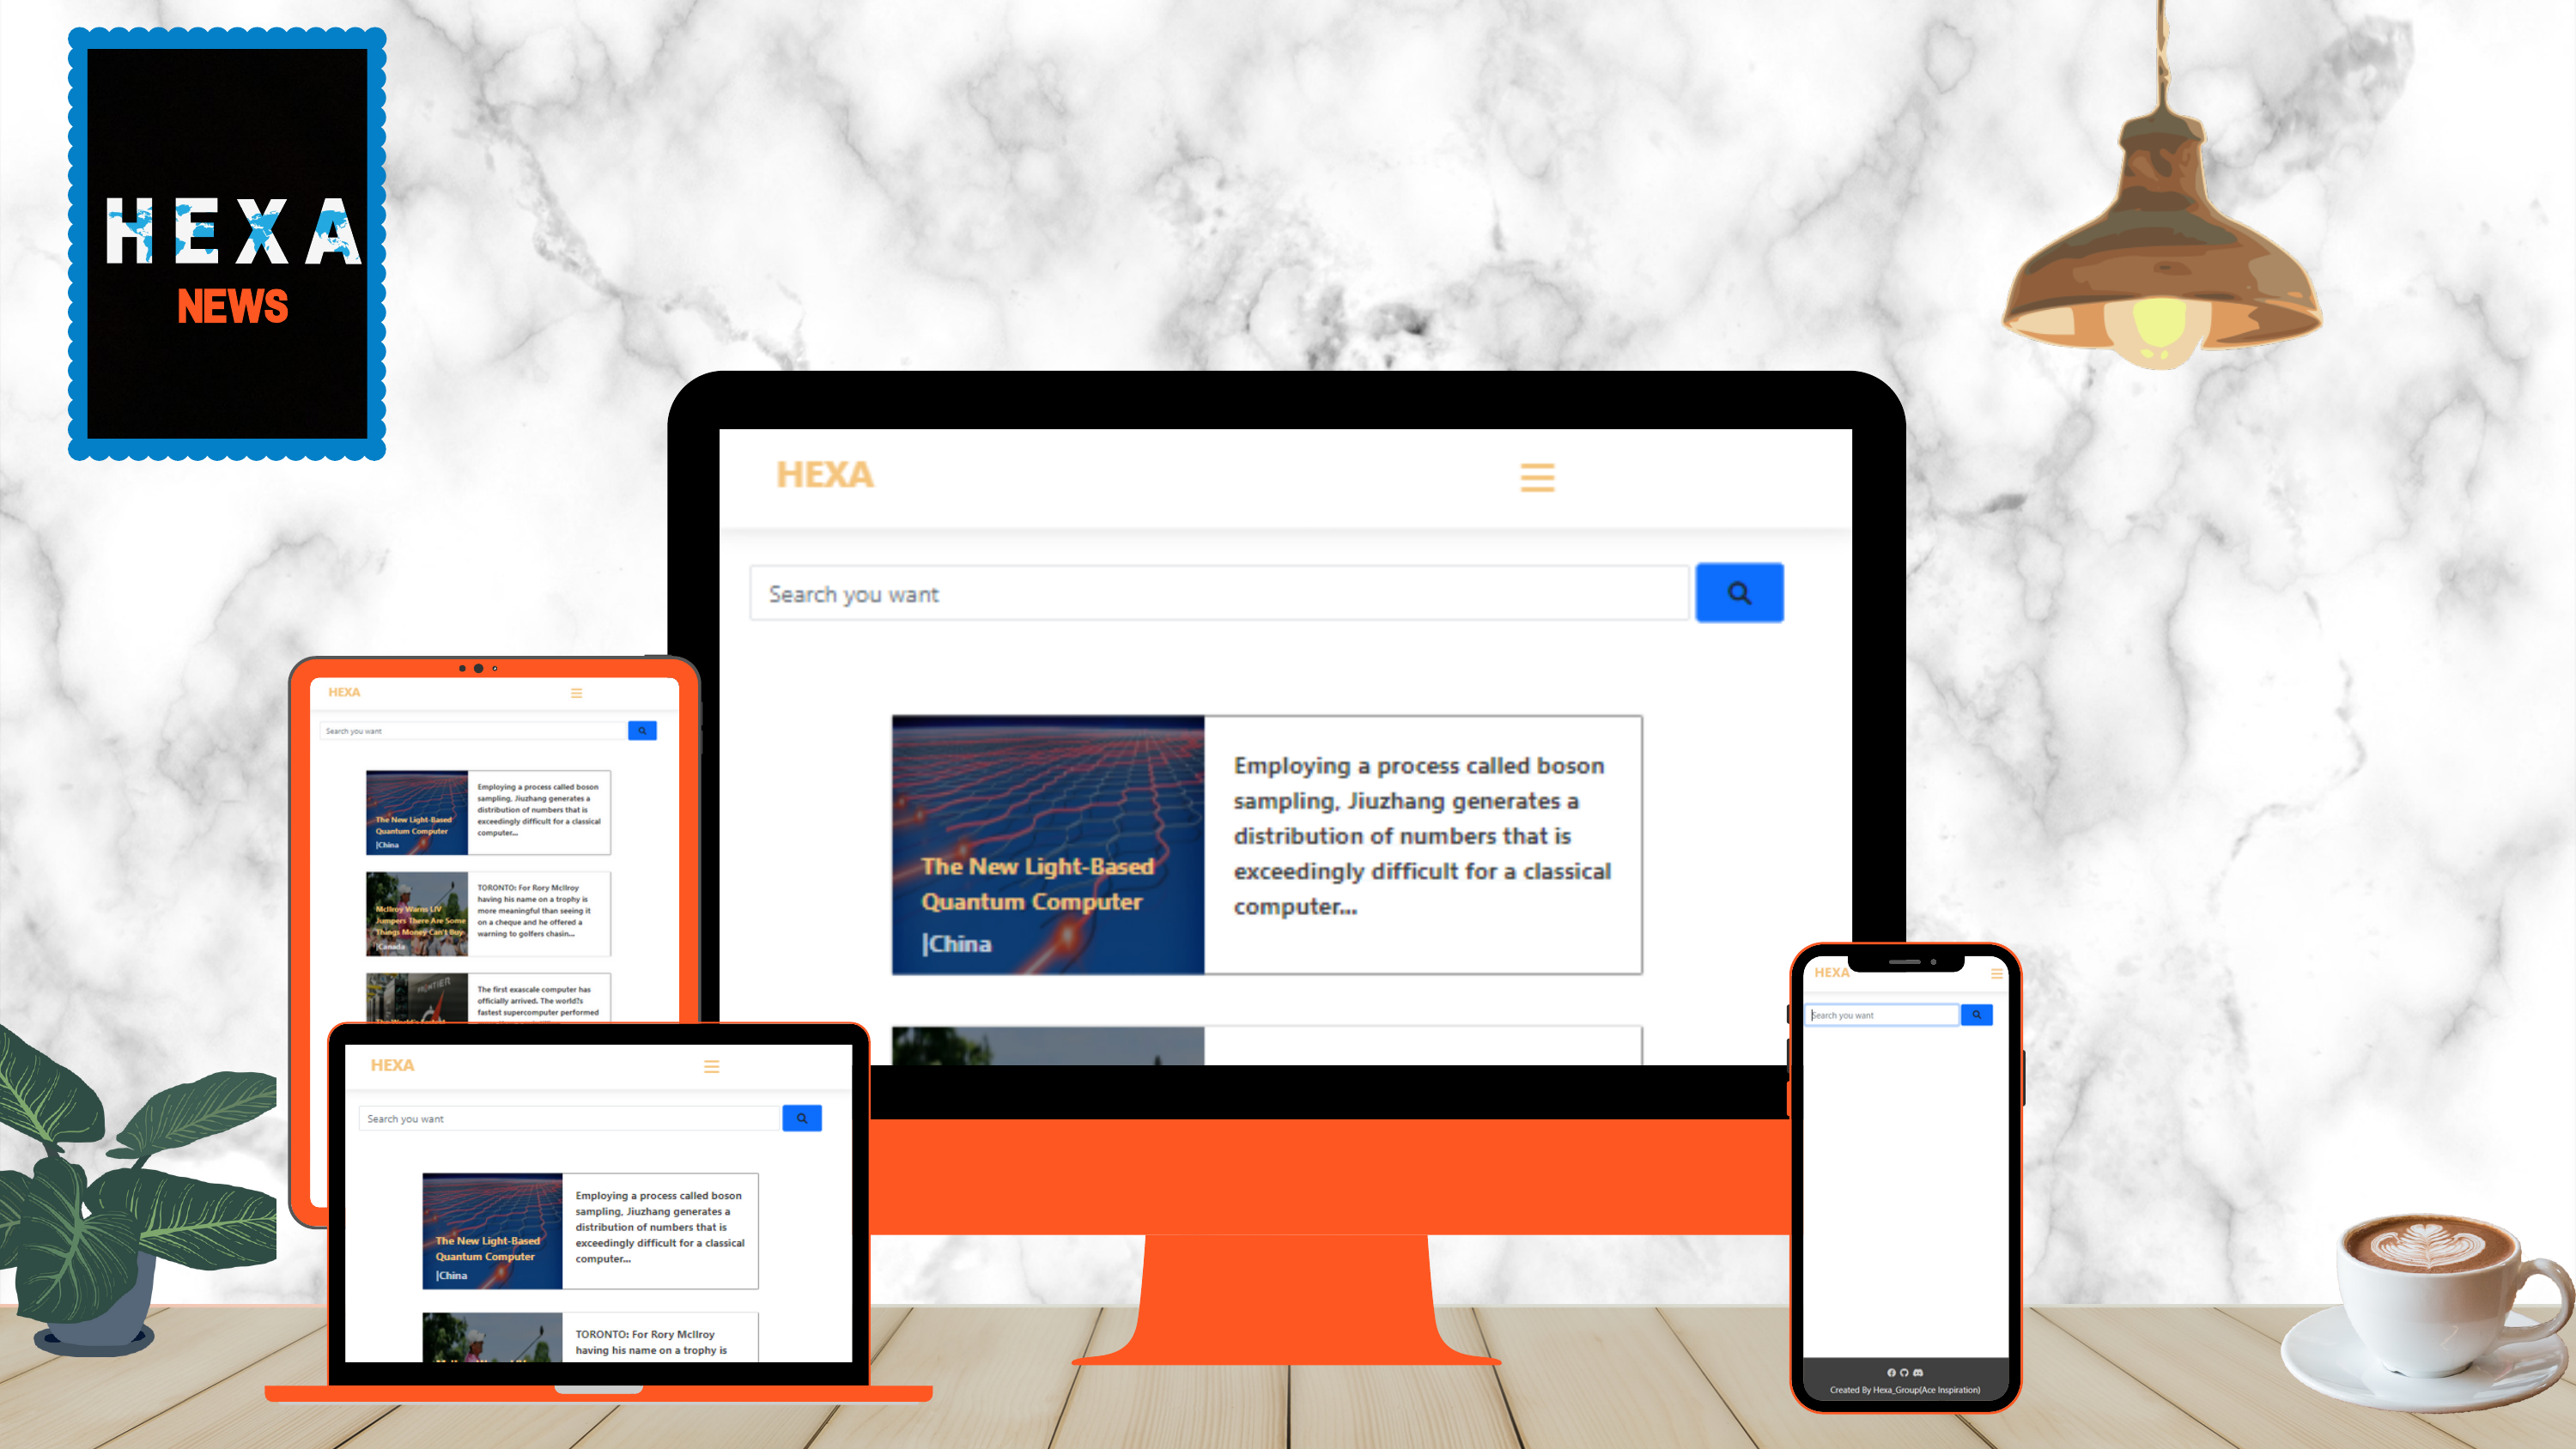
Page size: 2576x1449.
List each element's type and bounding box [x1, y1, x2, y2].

text_box [304, 197, 362, 264]
text_box [288, 654, 703, 1020]
text_box [204, 288, 225, 324]
text_box [67, 27, 387, 462]
picture [0, 0, 2576, 1449]
text_box [264, 1022, 933, 1405]
text_box [667, 370, 1907, 1366]
text_box [179, 288, 202, 324]
text_box [264, 288, 289, 324]
text_box [227, 288, 263, 324]
text_box [175, 197, 219, 264]
text_box [234, 198, 289, 264]
text_box [1786, 942, 2026, 1415]
text_box [106, 197, 153, 264]
